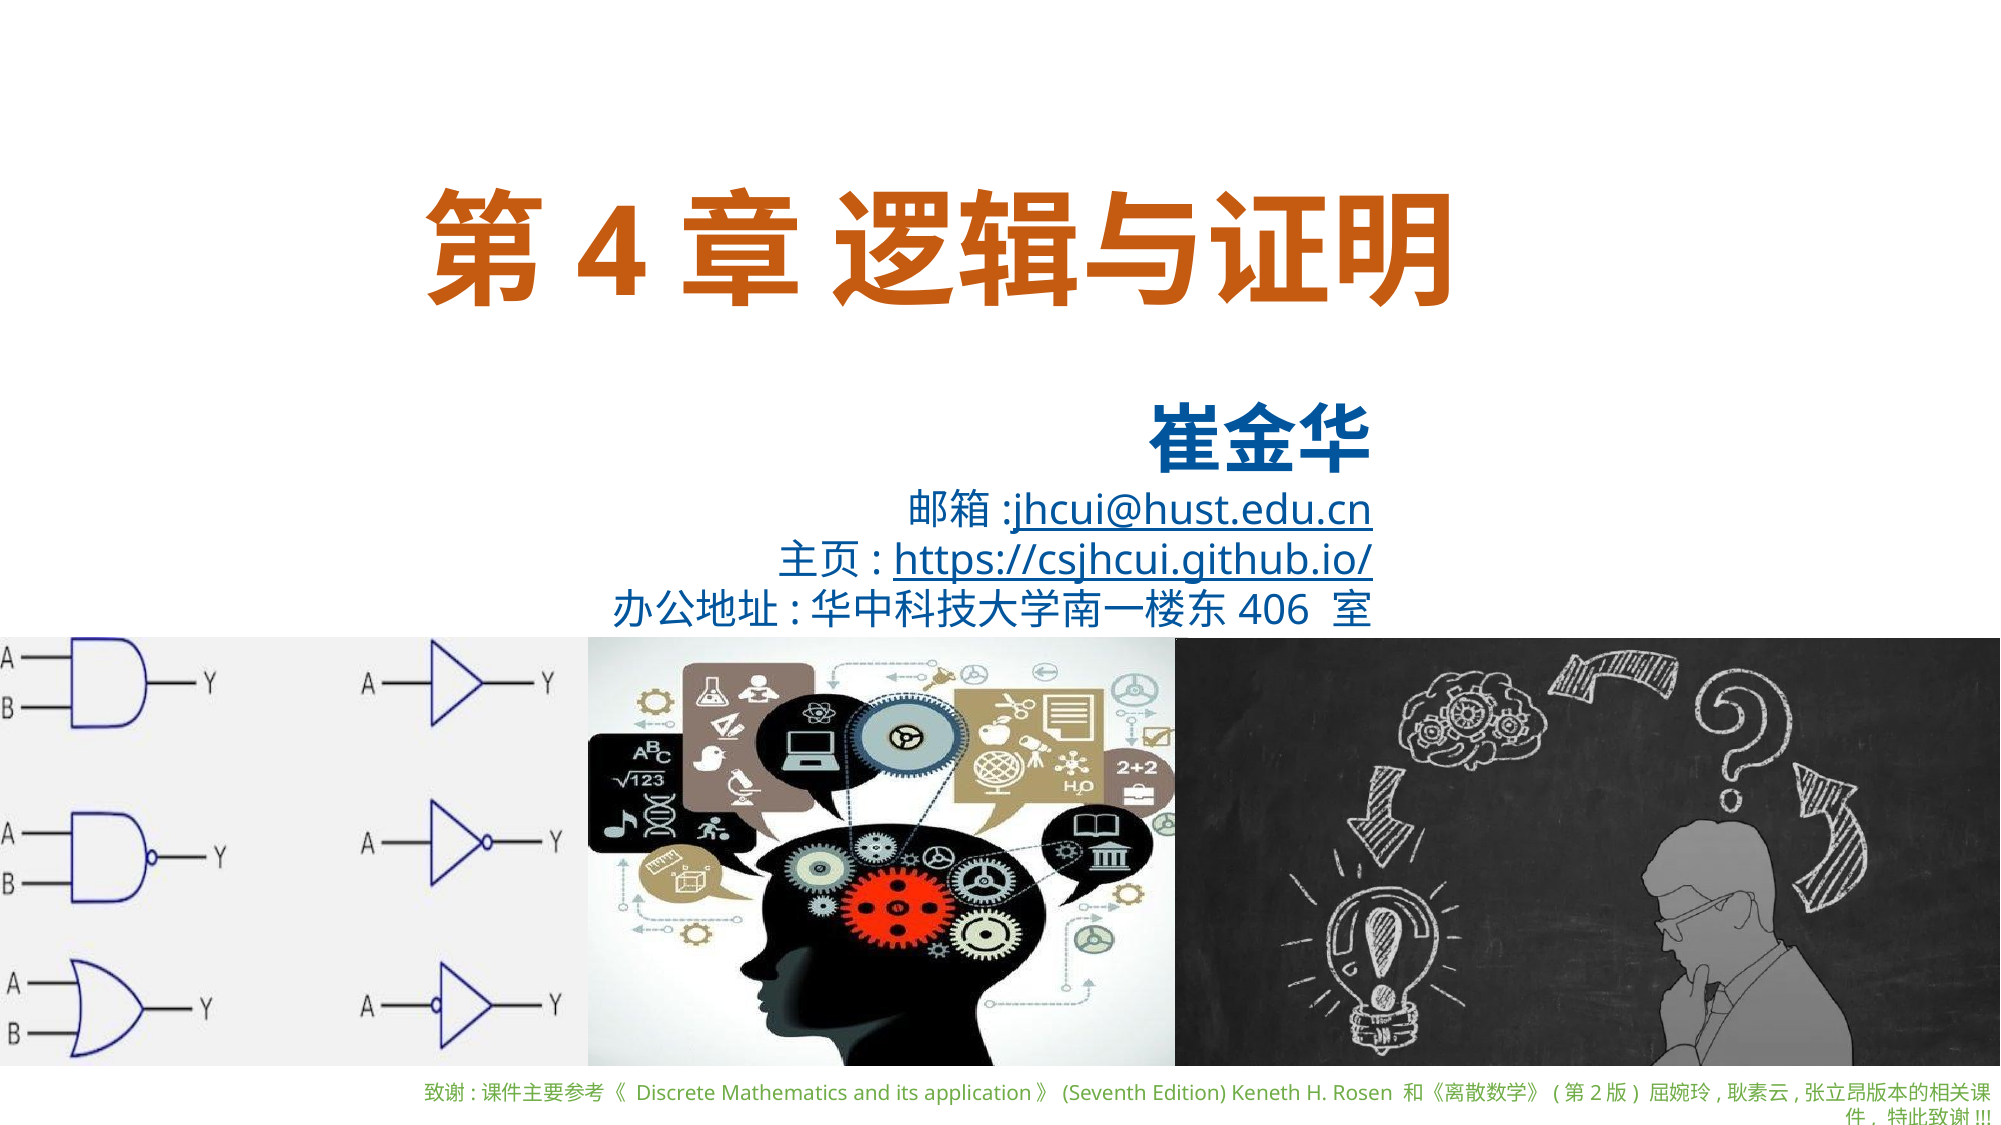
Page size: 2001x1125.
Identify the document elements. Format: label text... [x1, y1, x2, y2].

text_box 第4章 逻辑与证明 [265, 112, 1613, 330]
picture [0, 637, 2000, 1066]
text_box 致谢:课件主要参考《 Discrete Mathematics and its application》(Seventh Edition) Keneth H. Rosen 和《离散数学》(第2版) 屈婉玲,耿素云,张立昂版本的相关课件, 特此致谢!!! [399, 1072, 2000, 1125]
text_box 崔金华 邮箱:jhcui@hust.edu.cn 主页: https://csjhcui.github.io/ 办公地址:华中科技大学南一楼东406 室 [40, 394, 1388, 638]
